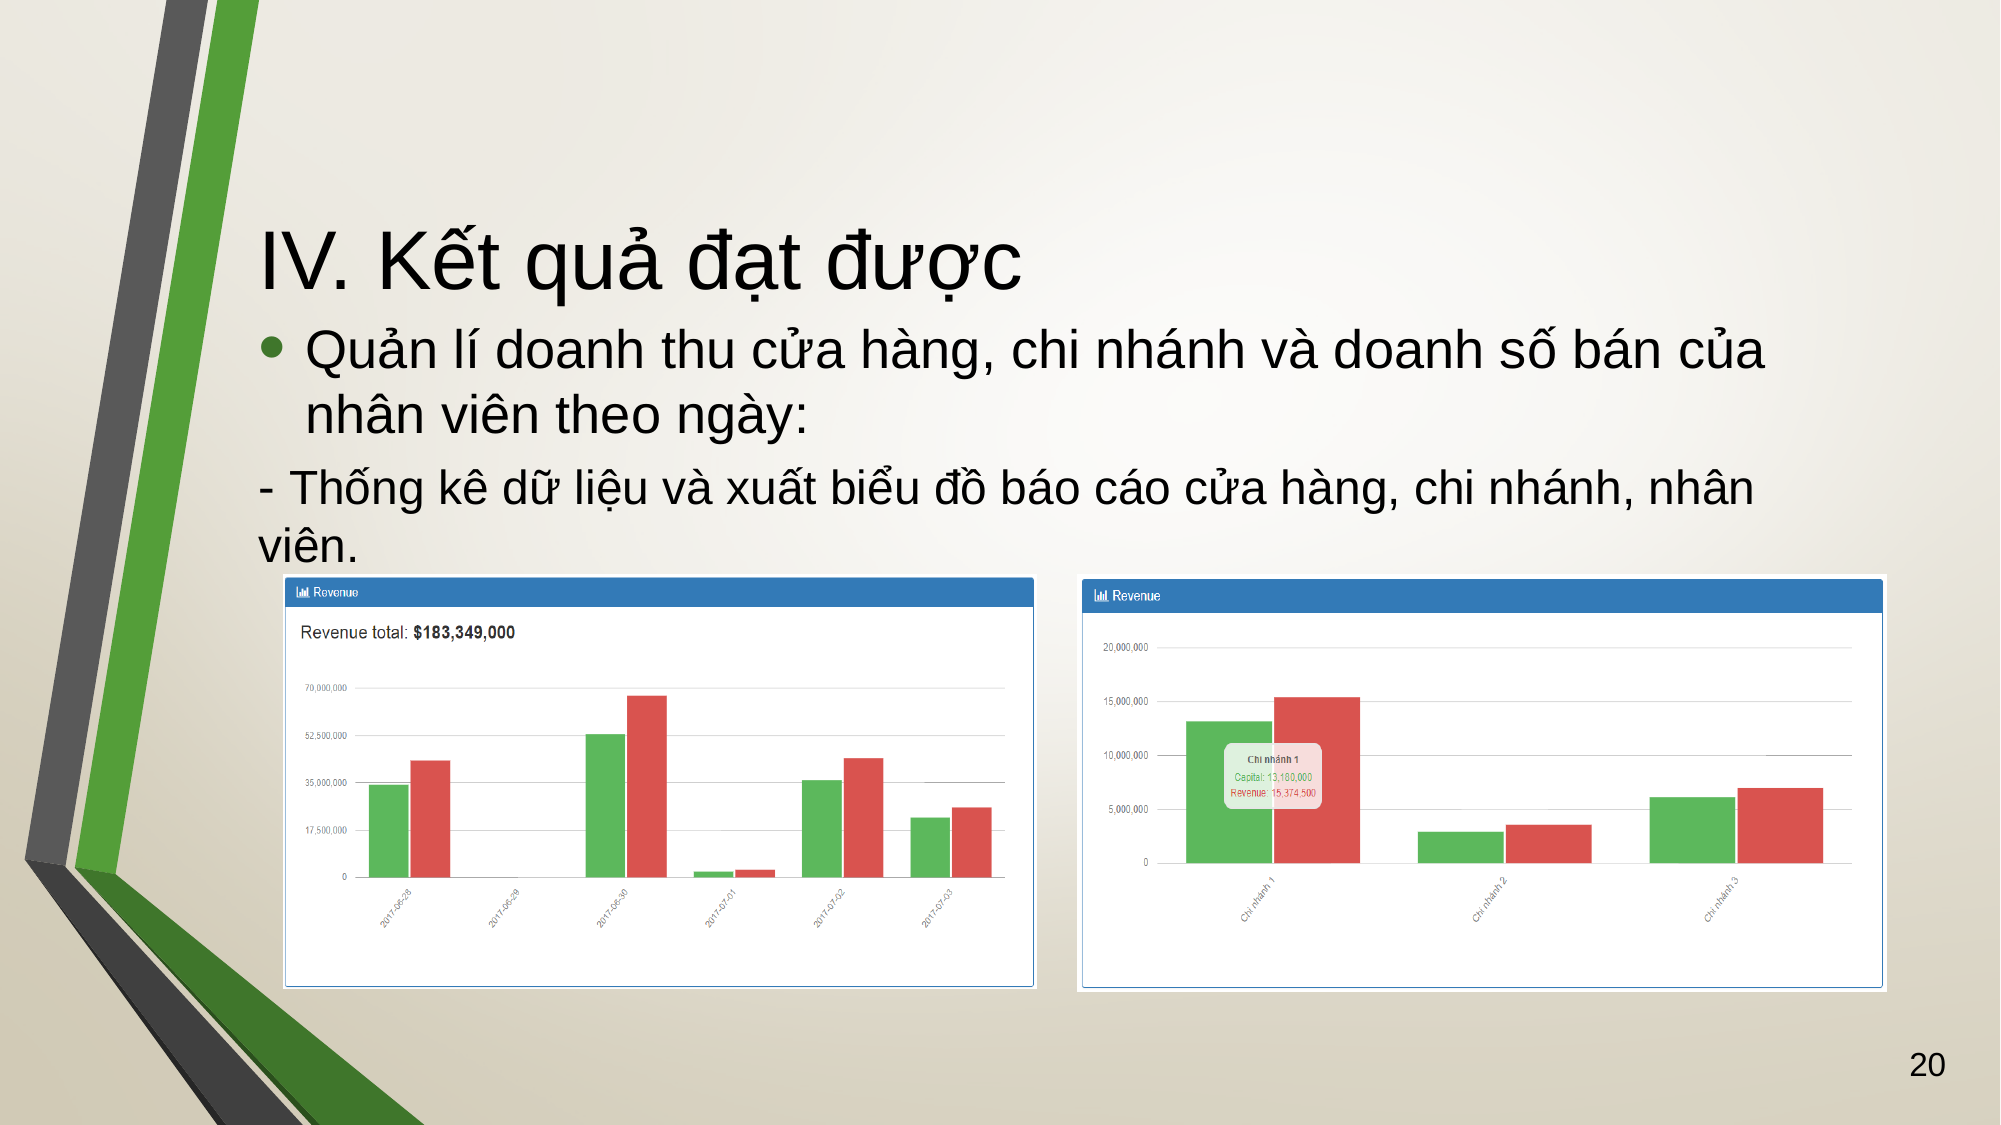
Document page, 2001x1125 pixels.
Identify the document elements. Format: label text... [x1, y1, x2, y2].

picture [283, 574, 1038, 990]
title IV. Kết quả đạt được [243, 112, 1887, 306]
list Quản lí doanh thu cửa hàng, chi nhánh và doanh số bán của nhân viên theo ngày: - Thống kê dữ liệu và xuất biểu đồ báo cáo cửa hàng, chi nhánh, nhân viên. [243, 306, 1887, 992]
picture [1077, 574, 1888, 992]
slide_number 20 [1870, 1033, 1962, 1094]
